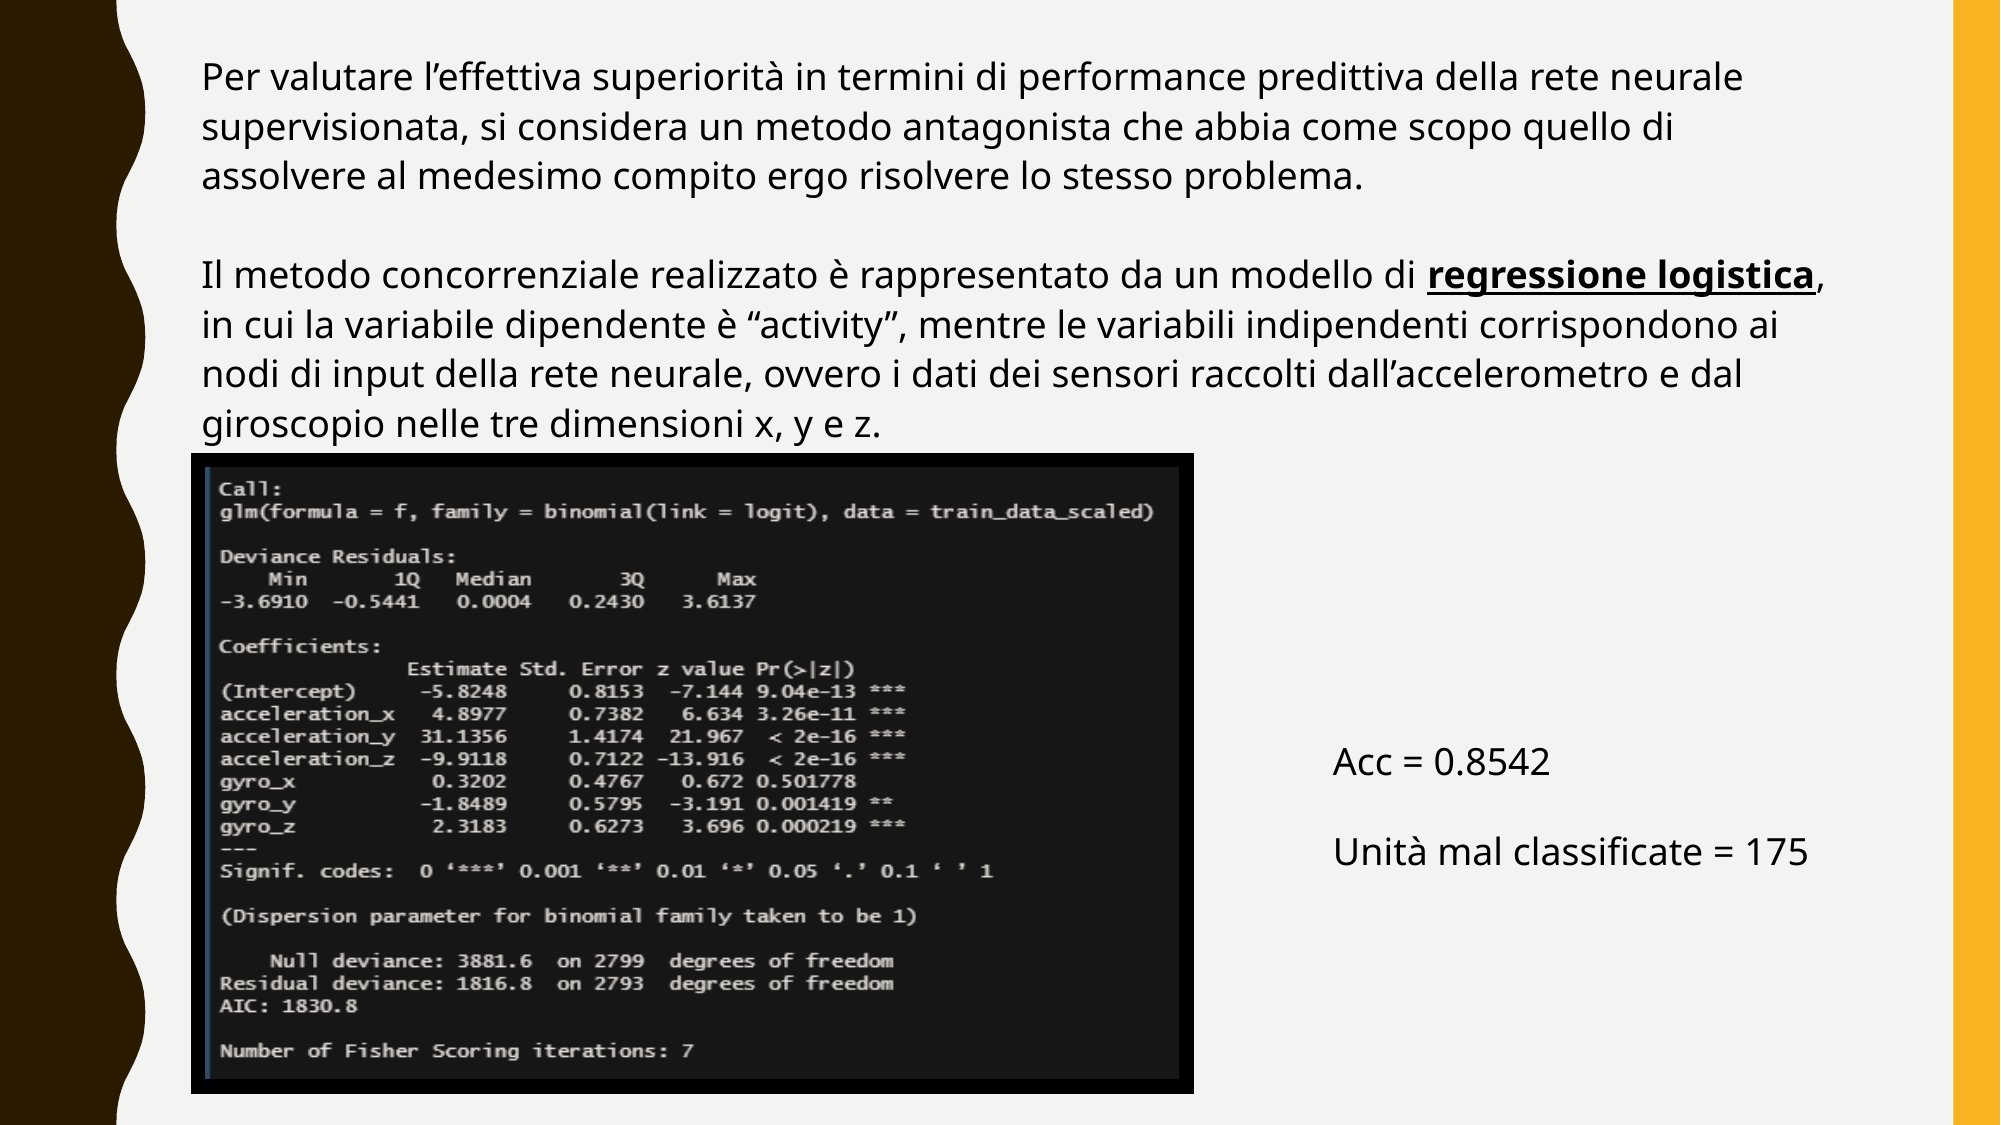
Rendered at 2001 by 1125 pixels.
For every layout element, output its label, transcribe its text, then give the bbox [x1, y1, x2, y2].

picture [205, 466, 1180, 1080]
text_box Acc = 0.8542 Unità mal classificate = 175 [1318, 730, 1865, 971]
list Per valutare l’effettiva superiorità in termini di performance predittiva della rete neurale supervisionata, si considera un metodo antagonista che abbia come scopo quello di assolvere al medesimo compito ergo risolvere lo stesso problema. Il metodo concorrenziale realizzato è rappresentato da un modello di regressione logistica, in cui la variabile dipendente è “activity”, mentre le variabili indipendenti corrispondono ai nodi di input della rete neurale, ovvero i dati dei sensori raccolti dall’accelerometro e dal giroscopio nelle tre dimensioni x, y e z. [186, 41, 1856, 1092]
